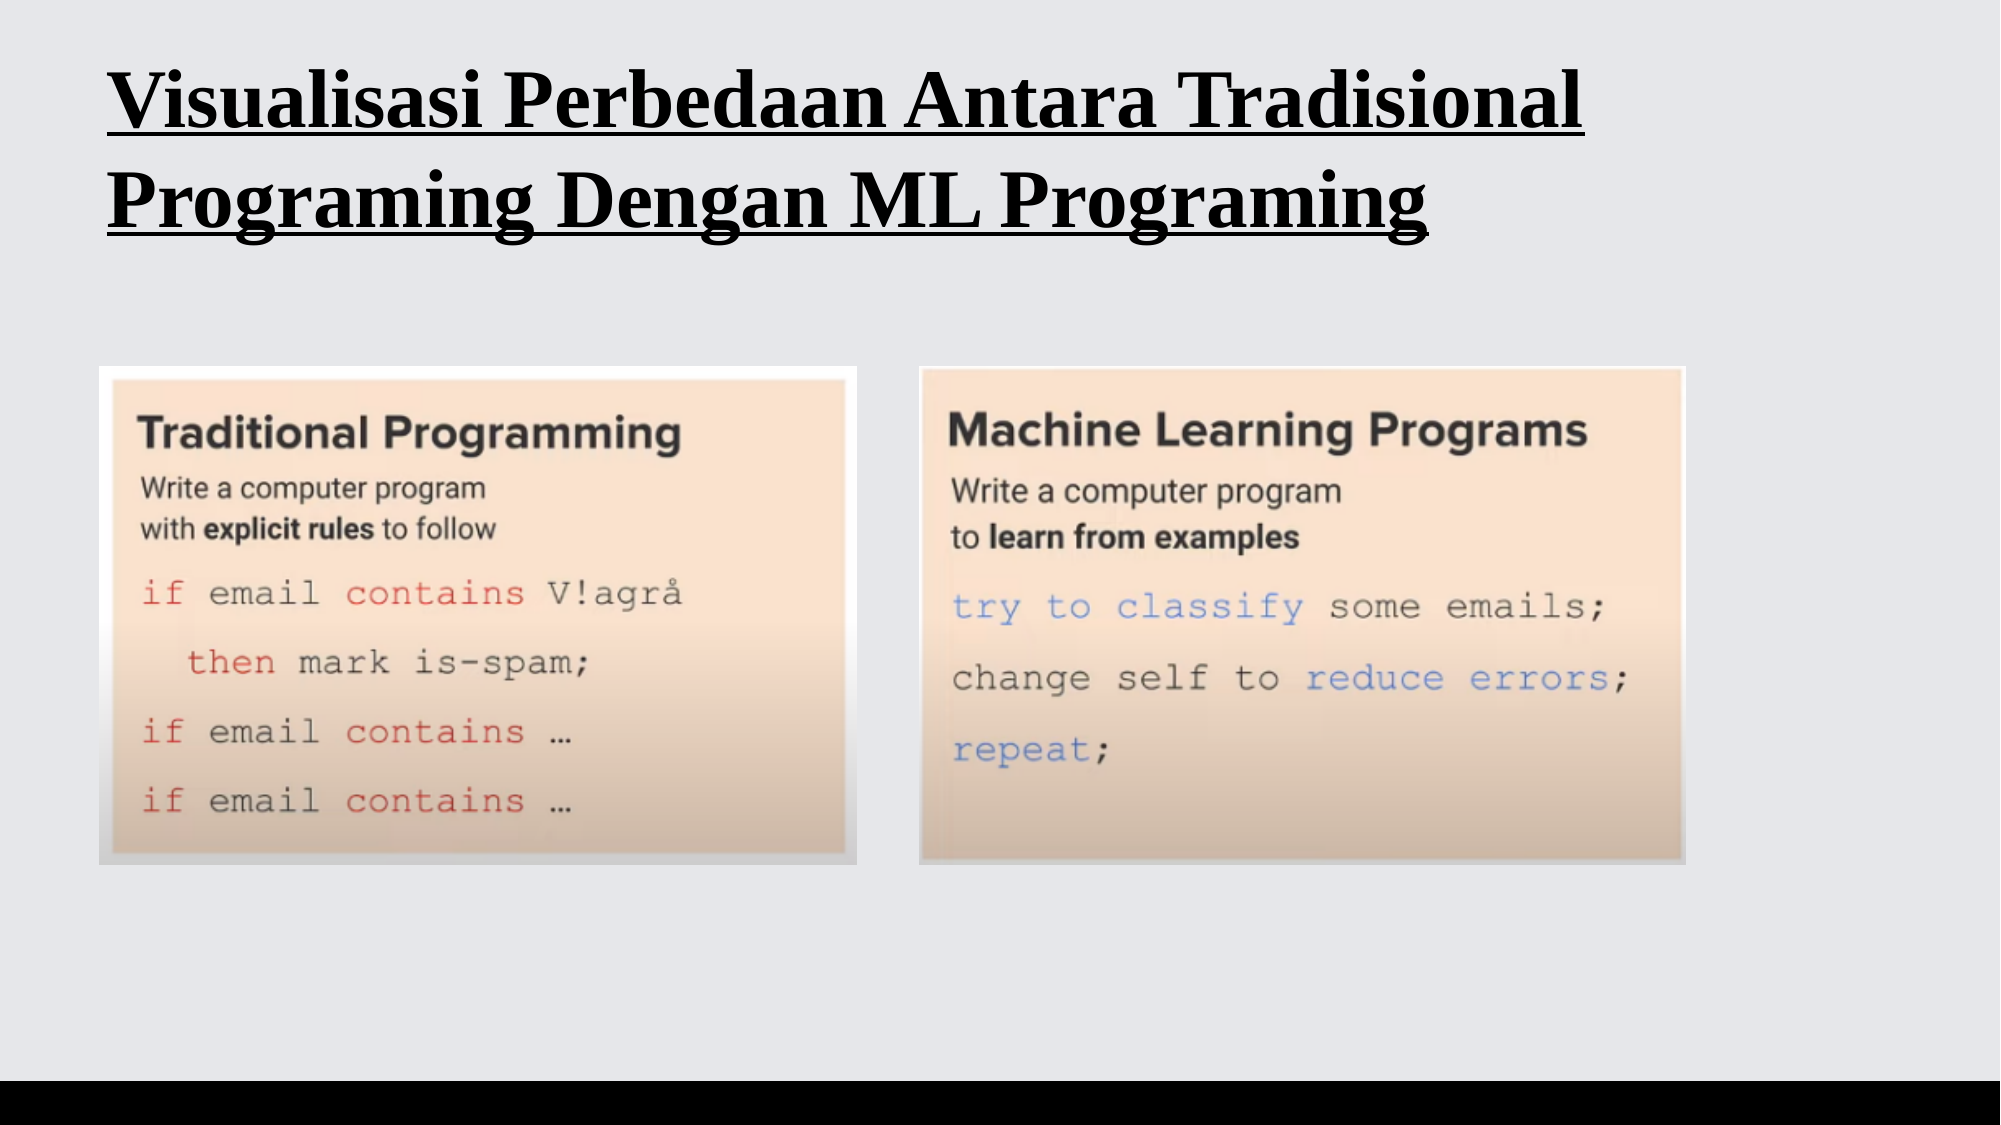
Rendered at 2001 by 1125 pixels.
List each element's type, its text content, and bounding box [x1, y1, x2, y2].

title Visualisasi Perbedaan Antara Tradisional Programing Dengan ML Programing [91, 36, 1939, 151]
text_box [0, 1080, 2000, 1125]
picture [919, 366, 1686, 866]
picture [99, 366, 857, 866]
